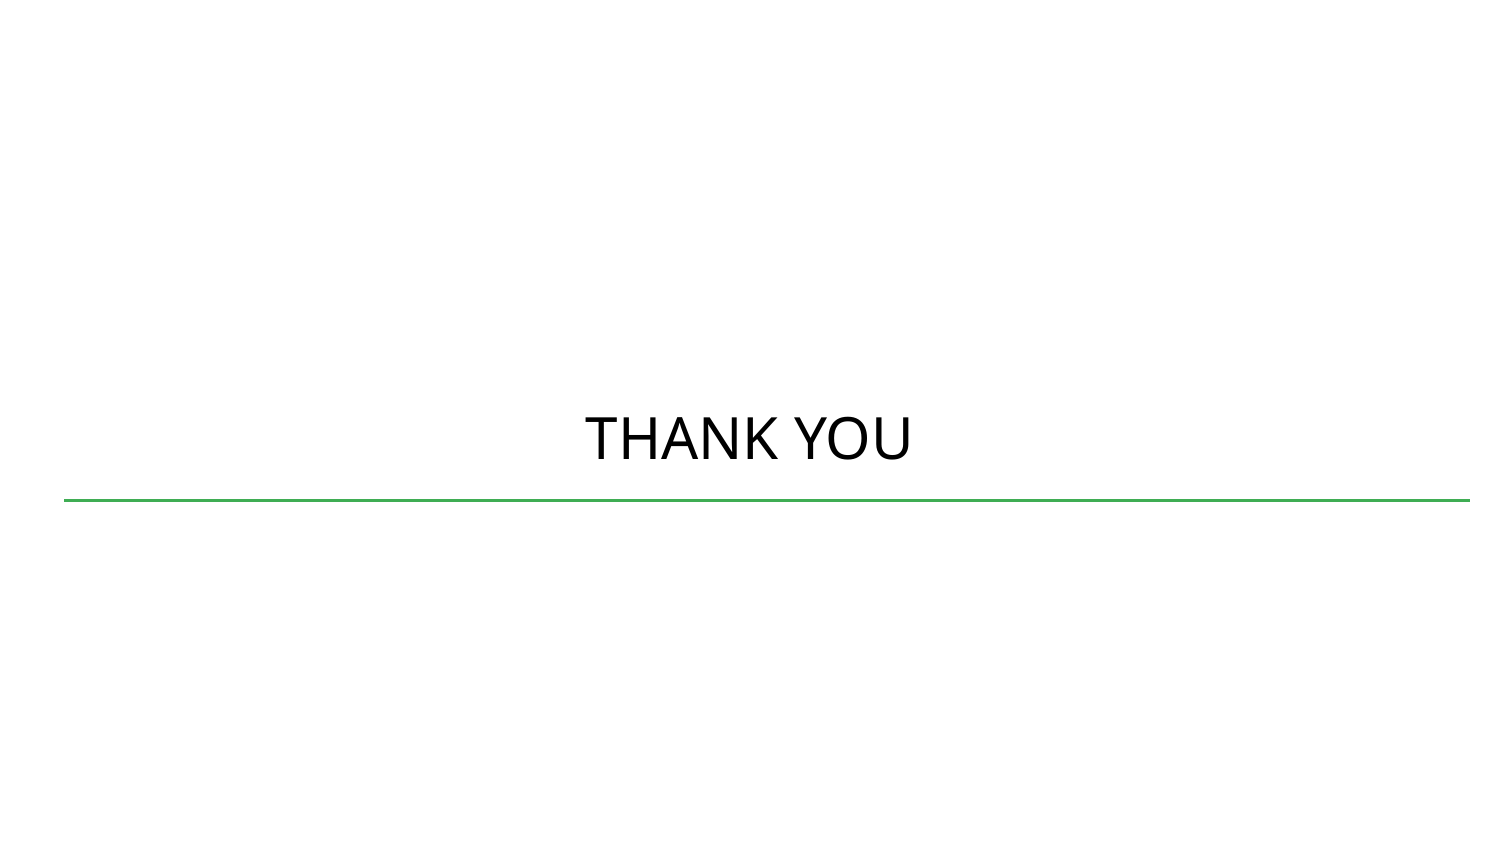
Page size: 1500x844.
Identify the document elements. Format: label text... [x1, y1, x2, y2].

title THANK YOU [0, 386, 1500, 481]
